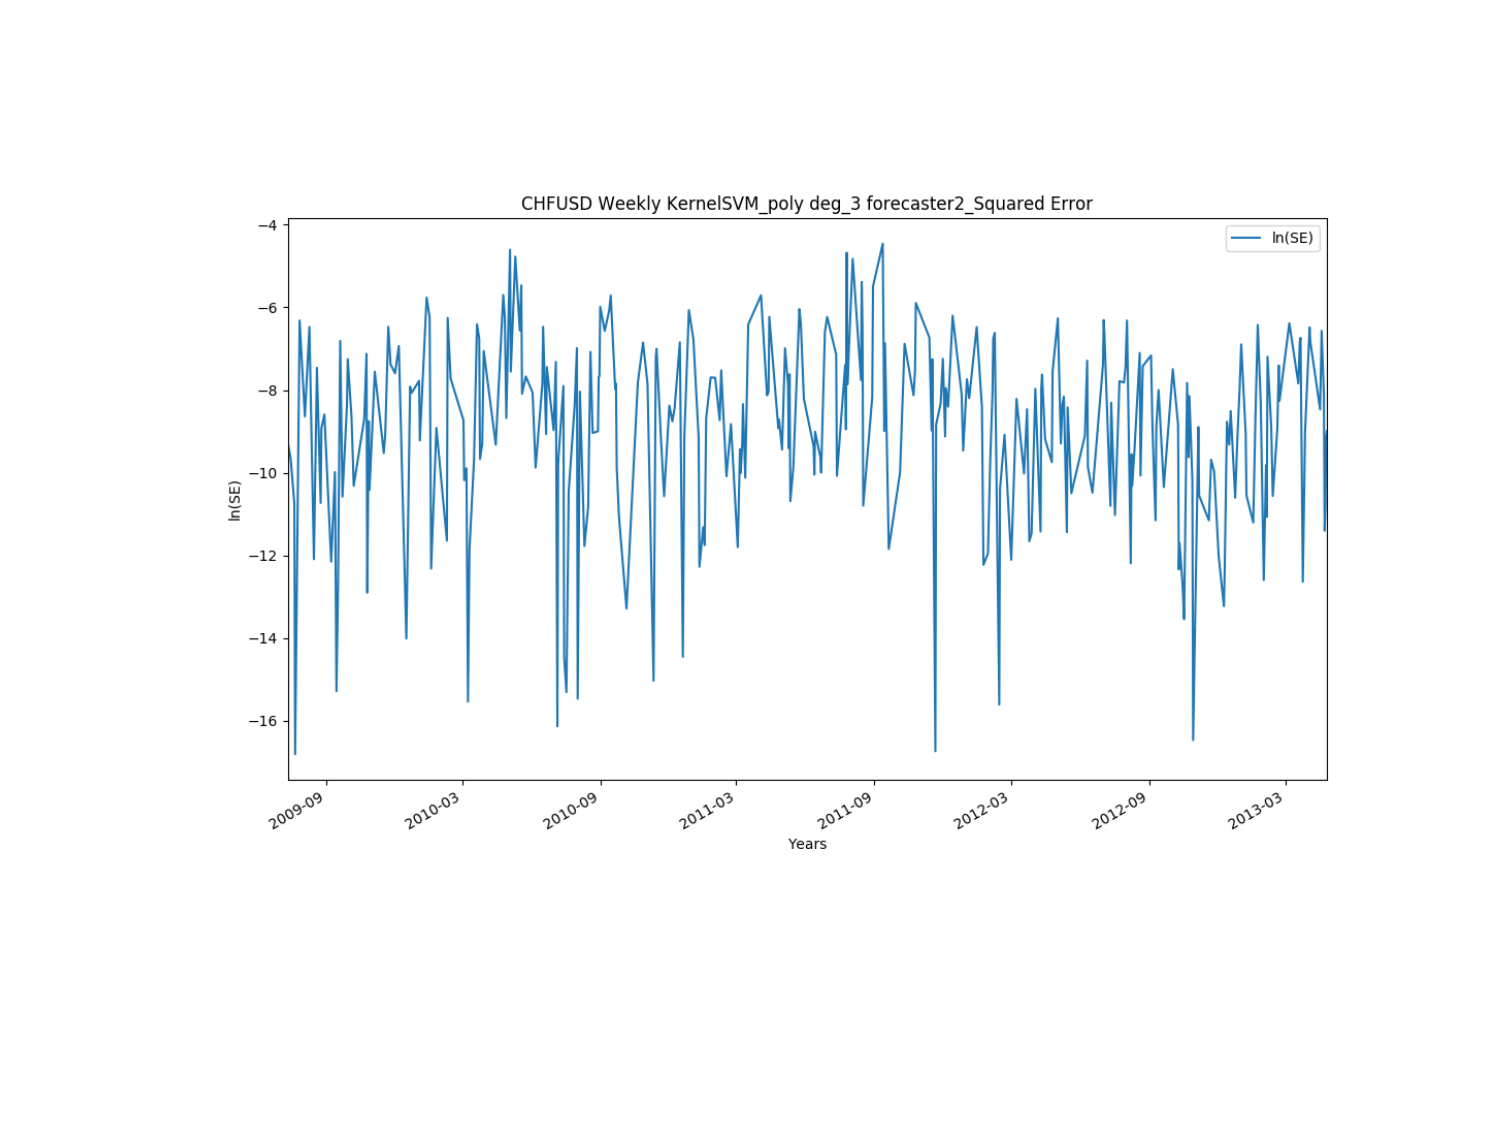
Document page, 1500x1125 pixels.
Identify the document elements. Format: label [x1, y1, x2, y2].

picture [119, 119, 1461, 946]
